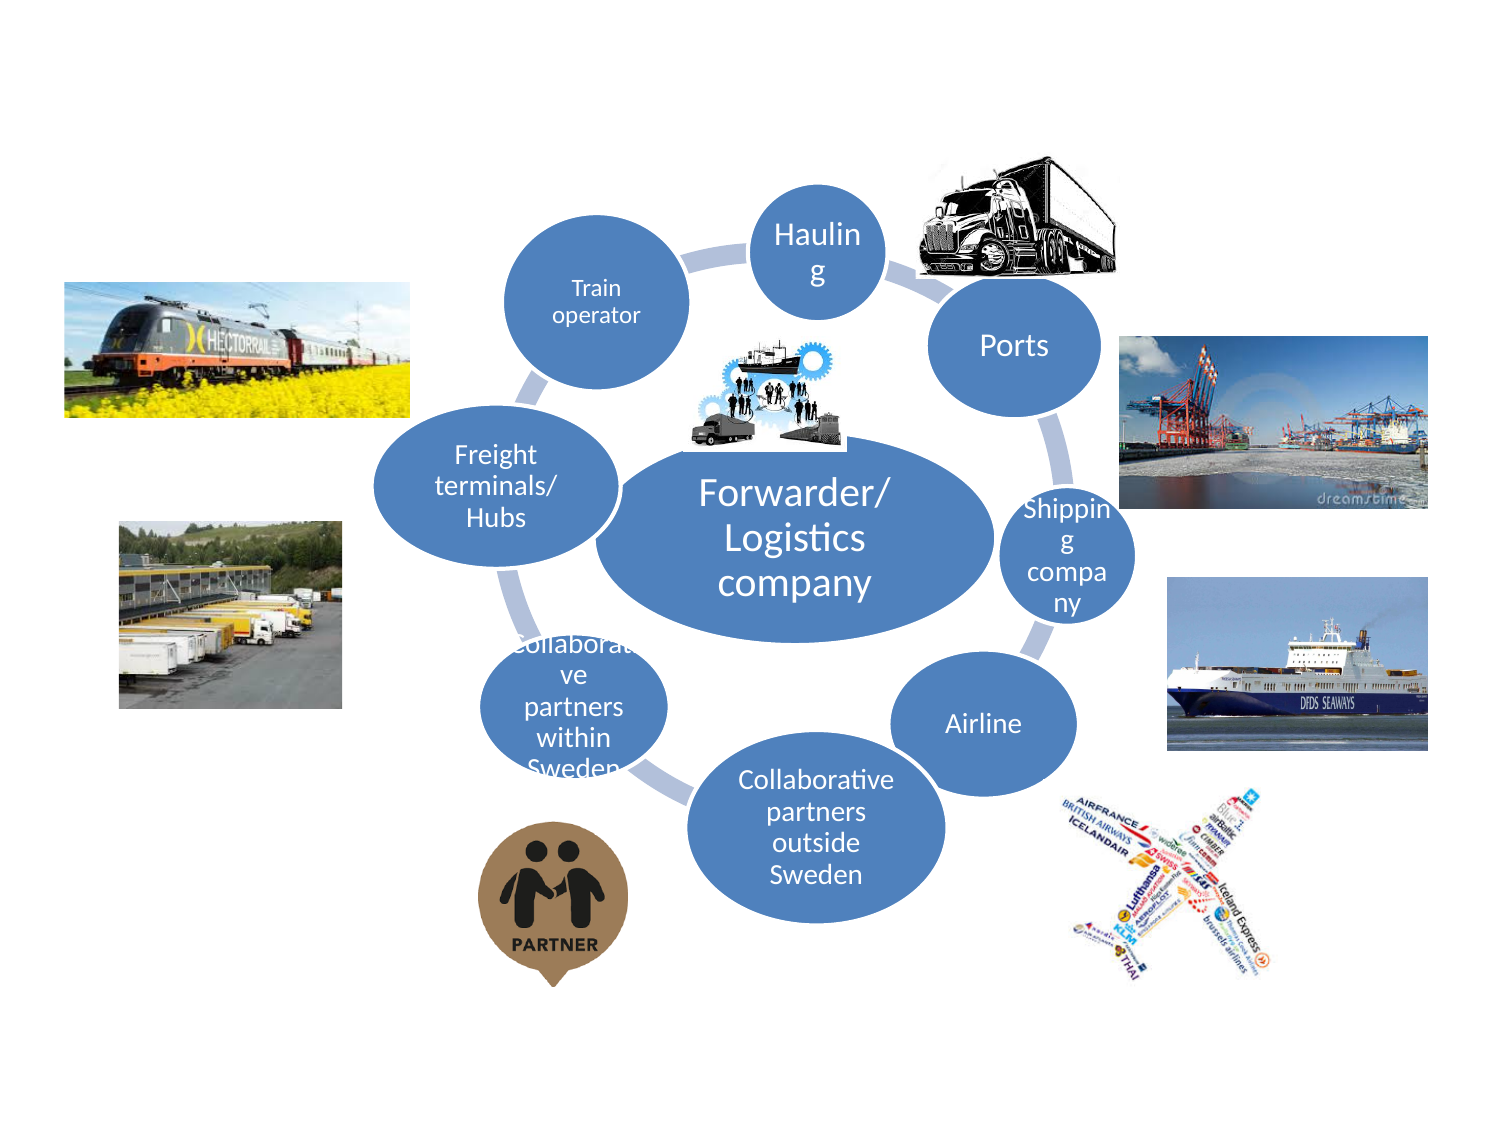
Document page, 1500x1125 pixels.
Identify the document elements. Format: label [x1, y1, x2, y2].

list [0, 195, 1500, 913]
picture [118, 521, 343, 709]
picture [683, 336, 847, 453]
picture [1119, 336, 1428, 509]
picture [1167, 577, 1428, 752]
picture [64, 282, 411, 418]
picture [1043, 778, 1310, 987]
picture [477, 821, 628, 987]
picture [915, 143, 1121, 279]
